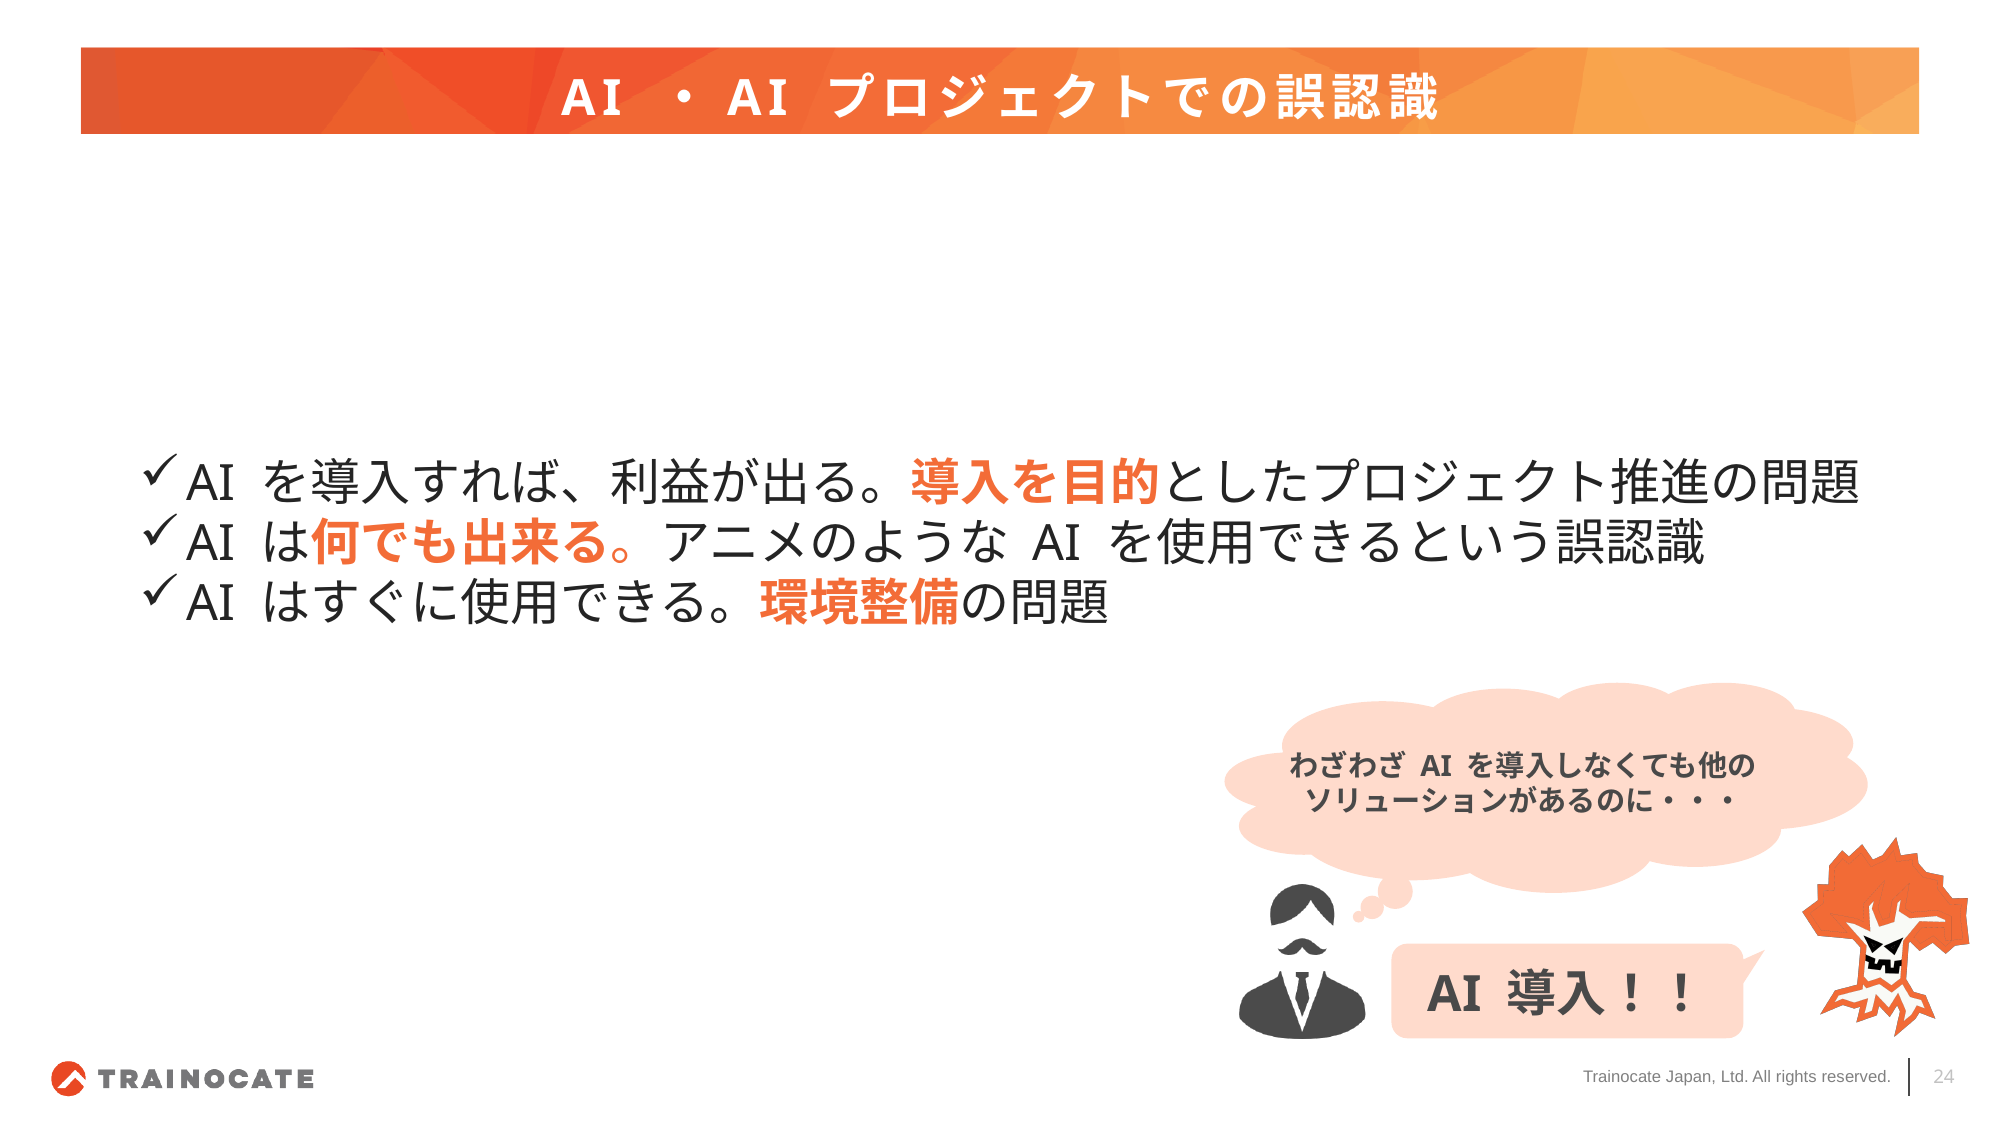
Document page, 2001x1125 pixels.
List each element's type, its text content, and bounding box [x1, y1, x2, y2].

title AI ・AI プロジェクトでの誤認識 [60, 60, 1940, 140]
text_box わざわざ AI を導入しなくても他の ソリューションがあるのに・・・ [1223, 681, 1869, 918]
picture [30, 1046, 335, 1109]
text_box AI 導入！！ [1390, 942, 1768, 1040]
text_box AI を導入すれば、利益が出る。導入を目的としたプロジェクト推進の問題 AI は何でも出来る。アニメのような AI を使用できるという誤認識 AI はすぐに使用できる。環境整備の問題 [124, 442, 1876, 638]
picture [1776, 825, 2000, 1052]
slide_number 24 [1519, 1060, 1970, 1095]
picture [80, 47, 1920, 60]
picture [1224, 884, 1380, 1039]
